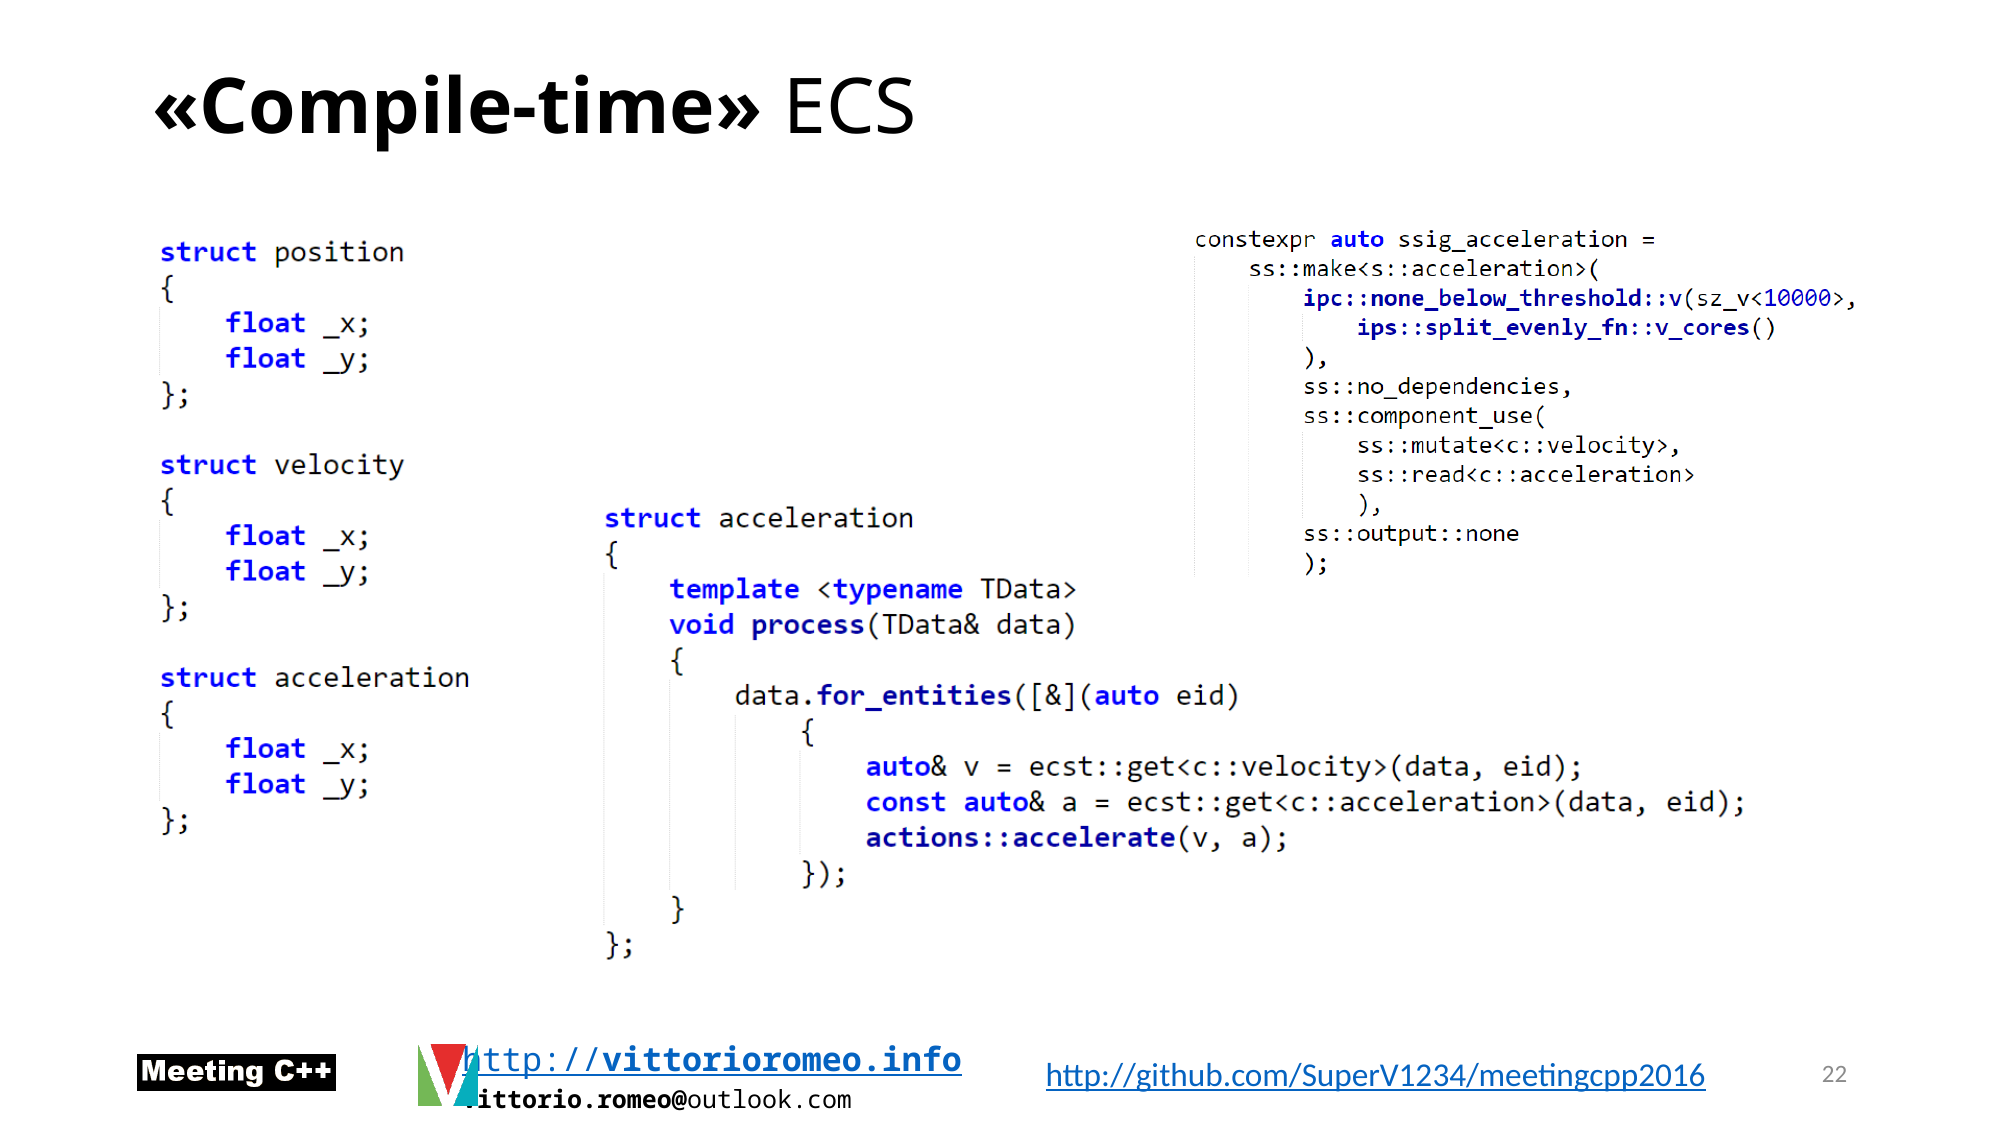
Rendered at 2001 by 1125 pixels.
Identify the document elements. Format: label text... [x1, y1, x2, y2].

title «Compile-time» ECS [137, 59, 1863, 159]
picture [418, 1044, 478, 1106]
picture [159, 229, 481, 840]
slide_number 22 [1793, 1042, 1863, 1103]
picture [594, 224, 1860, 971]
picture [137, 1054, 336, 1091]
